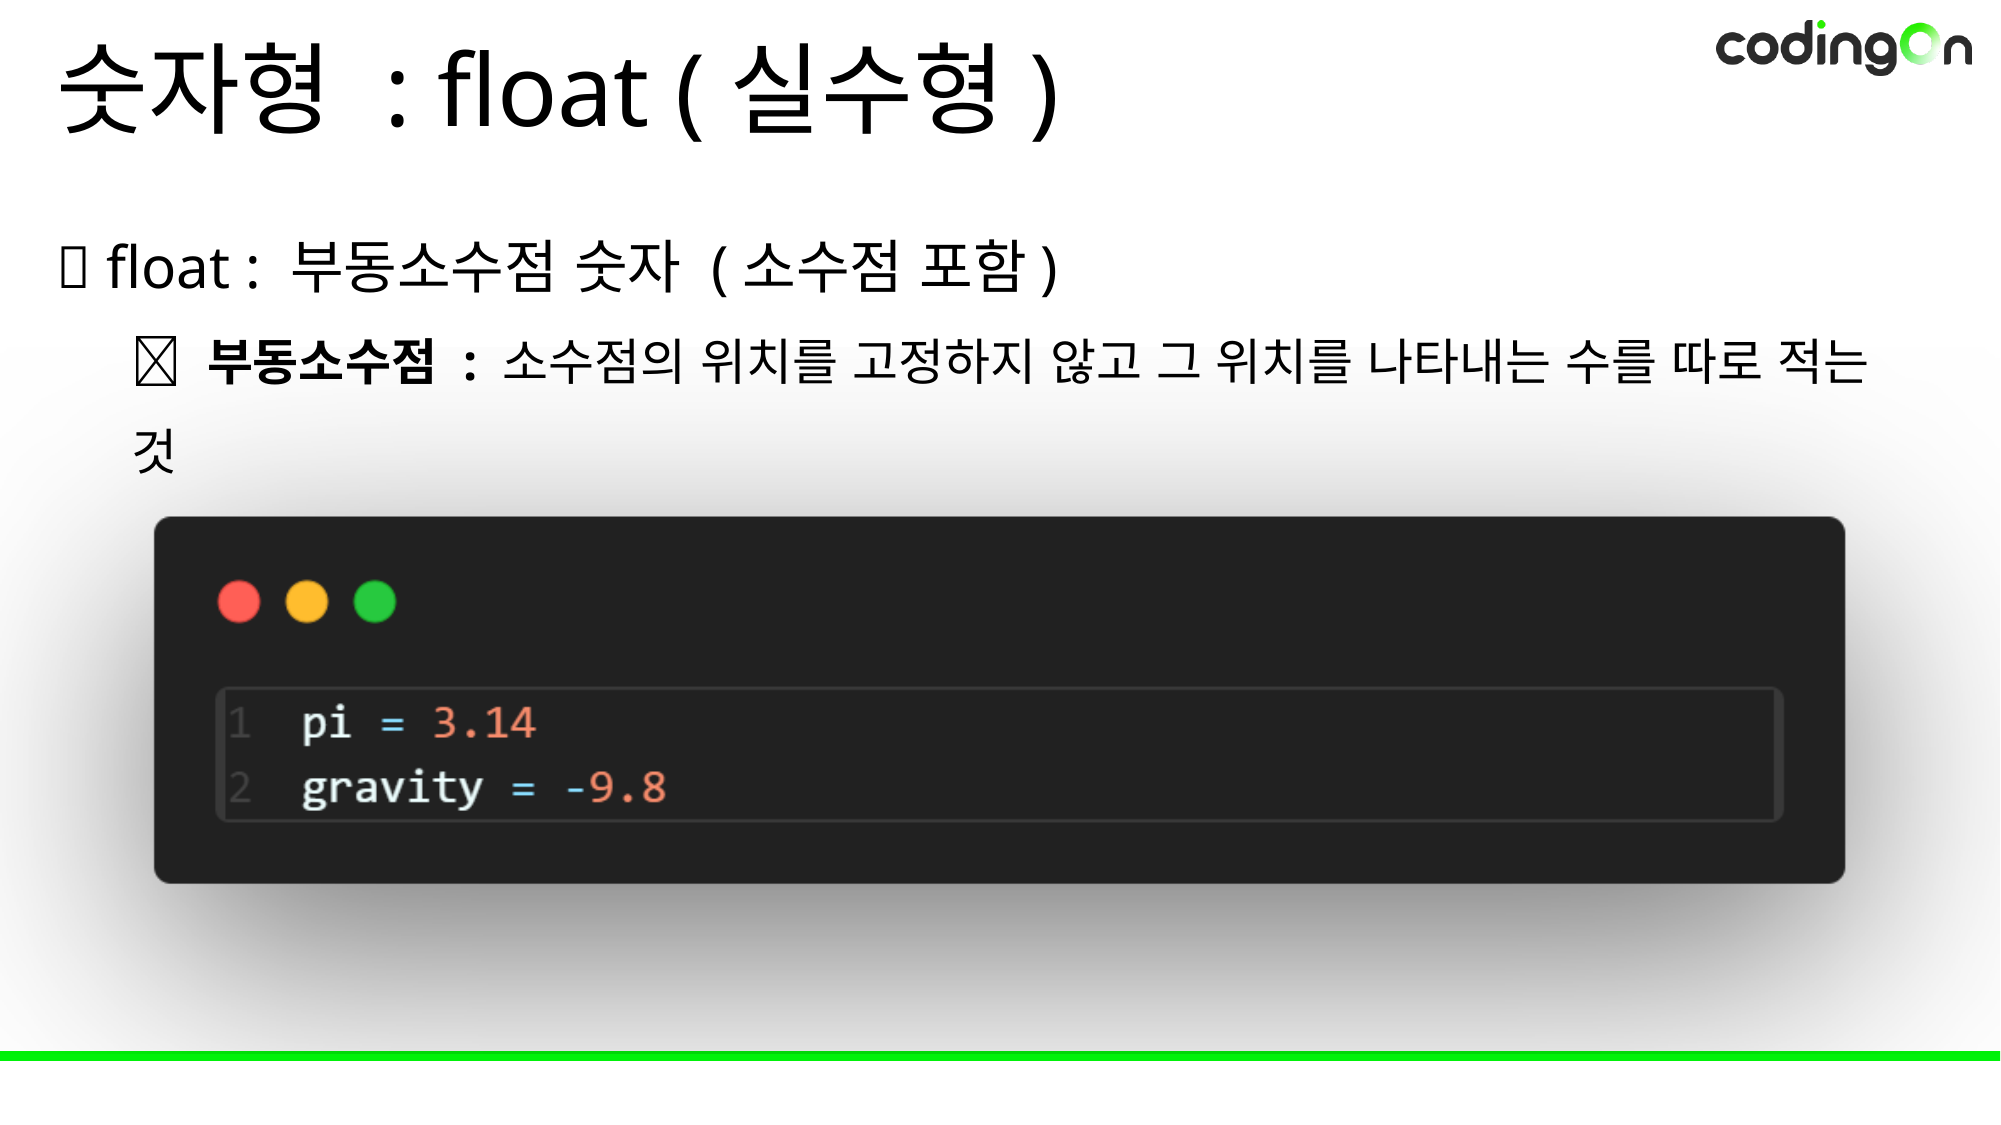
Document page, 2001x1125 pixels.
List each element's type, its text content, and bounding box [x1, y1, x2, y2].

text_box 💡 float : 부동소수점 숫자 (소수점 포함) 🔎 부동소수점 : 소수점의 위치를 고정하지 않고 그 위치를 나타내는 수를 따로 적는 것 [41, 187, 1930, 347]
picture [0, 347, 2000, 1054]
title 숫자형 : float (실수형) [41, 0, 1767, 187]
picture [1767, 20, 1972, 76]
